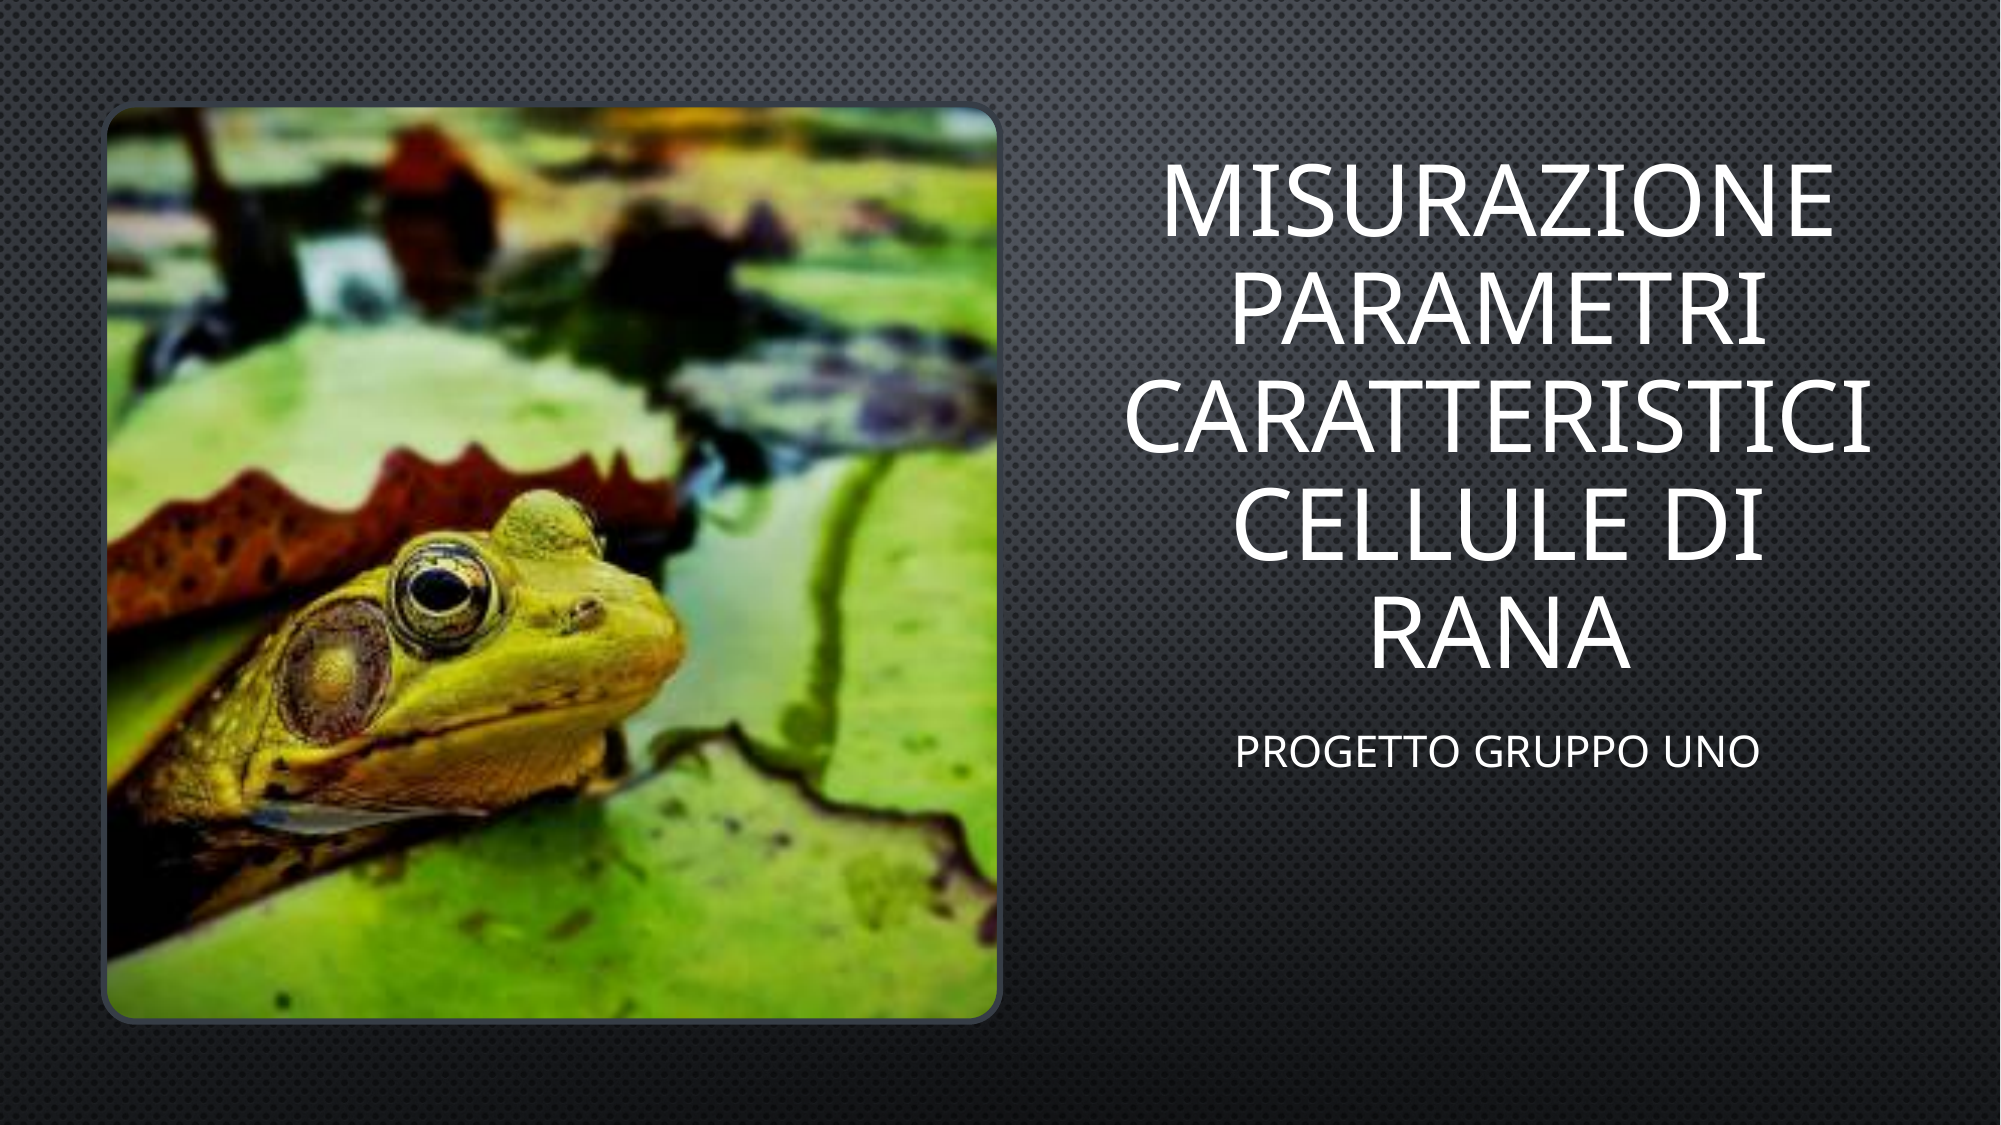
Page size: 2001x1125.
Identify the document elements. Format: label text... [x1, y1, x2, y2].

subtitle Progetto gruppo uno [1104, 716, 1892, 1011]
picture [103, 104, 1001, 1022]
title Misurazione parametri caratteristici cellule di rana [1104, 99, 1892, 698]
